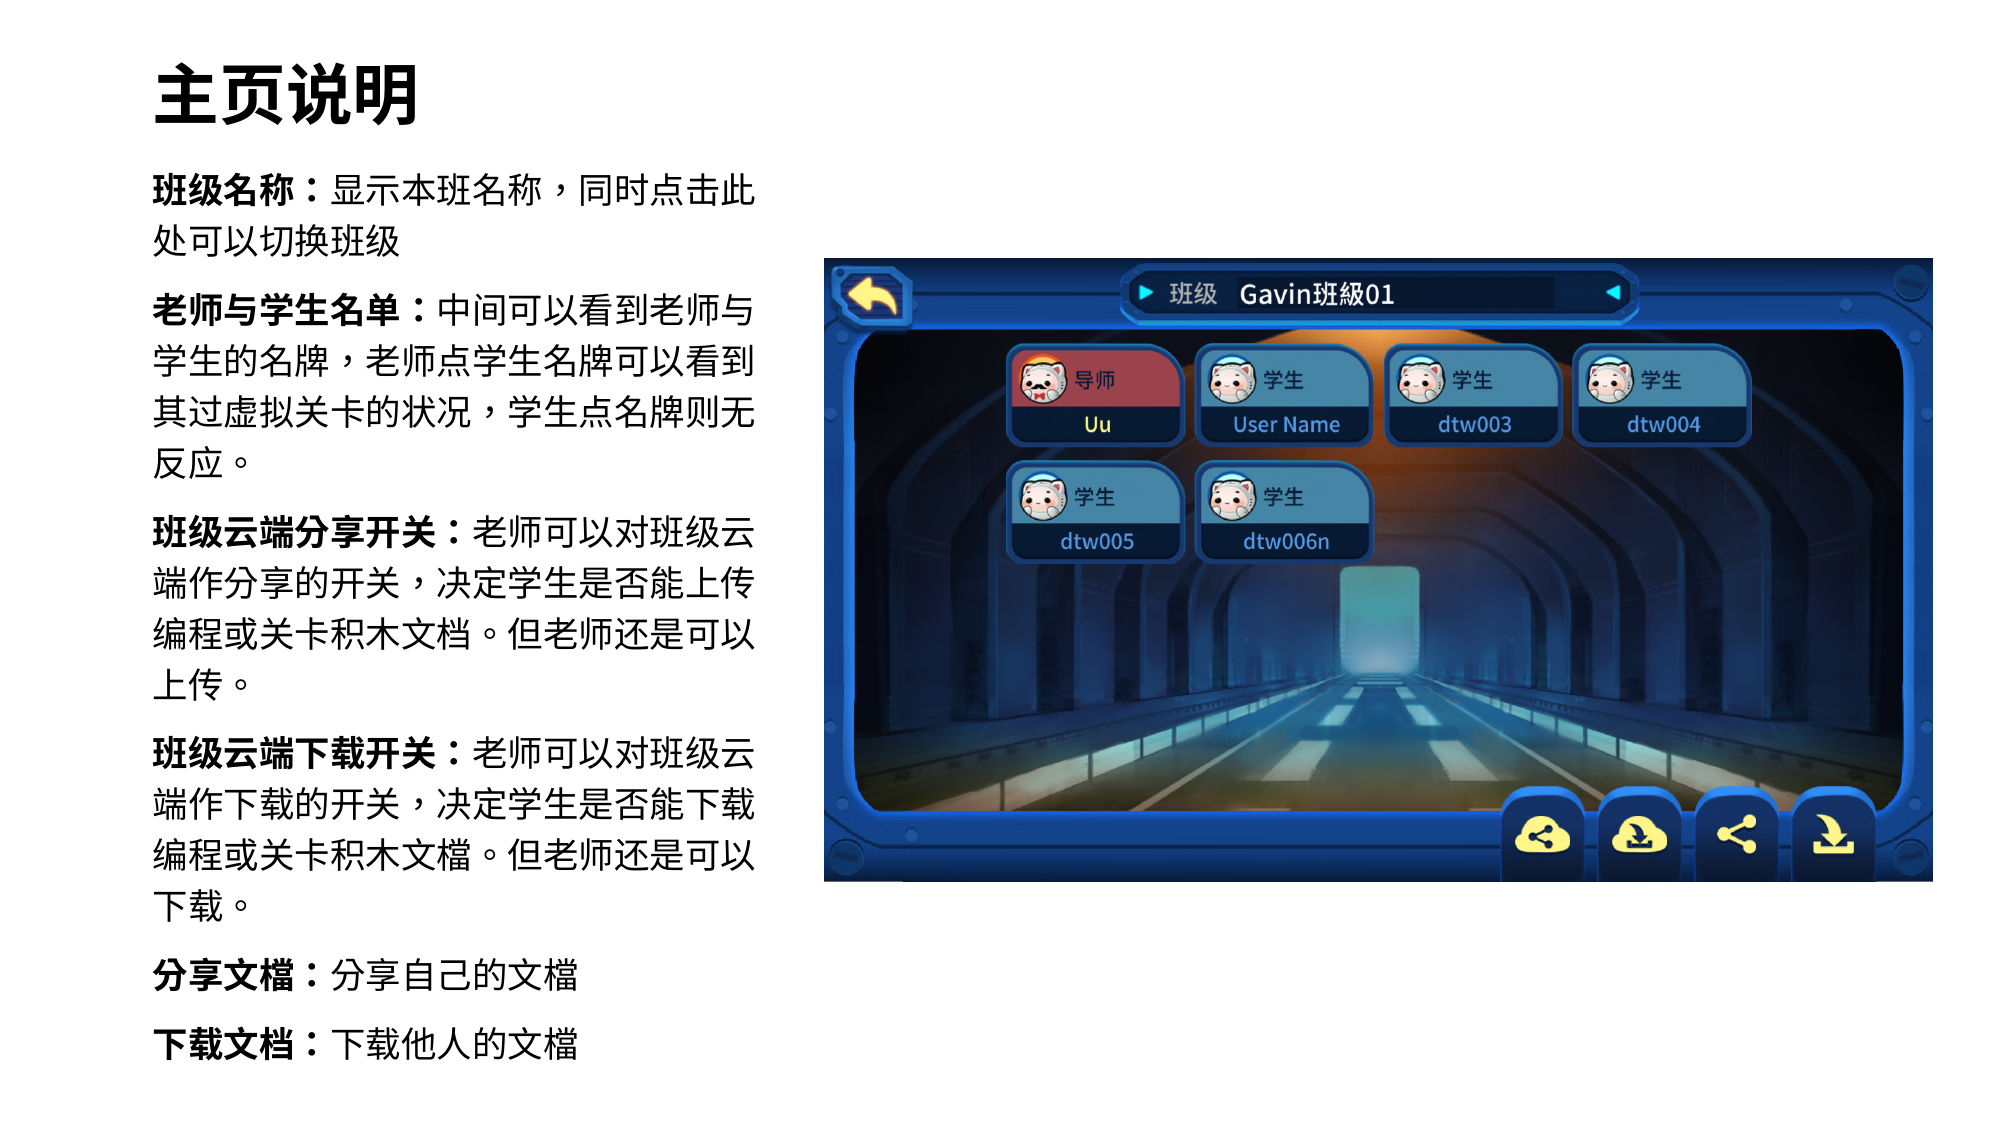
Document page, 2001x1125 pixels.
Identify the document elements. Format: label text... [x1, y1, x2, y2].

title 主页说明 [137, 40, 783, 142]
picture [824, 258, 1933, 882]
list 班级名称：显示本班名称，同时点击此处可以切换班级 老师与学生名单：中间可以看到老师与学生的名牌，老师点学生名牌可以看到其过虚拟关卡的状况，学生点名牌则无反应。 班级云端分享开关：老师可以对班级云端作分享的开关，决定学生是否能上传编程或关卡积木文档。但老师还是可以上传。 班级云端下载开关：老师可以对班级云端作下载的开关，决定学生是否能下载编程或关卡积木文檔。但老师还是可以下载。 分享文檔：分享自己的文檔 下载文档：下载他人的文檔 [137, 151, 783, 1074]
